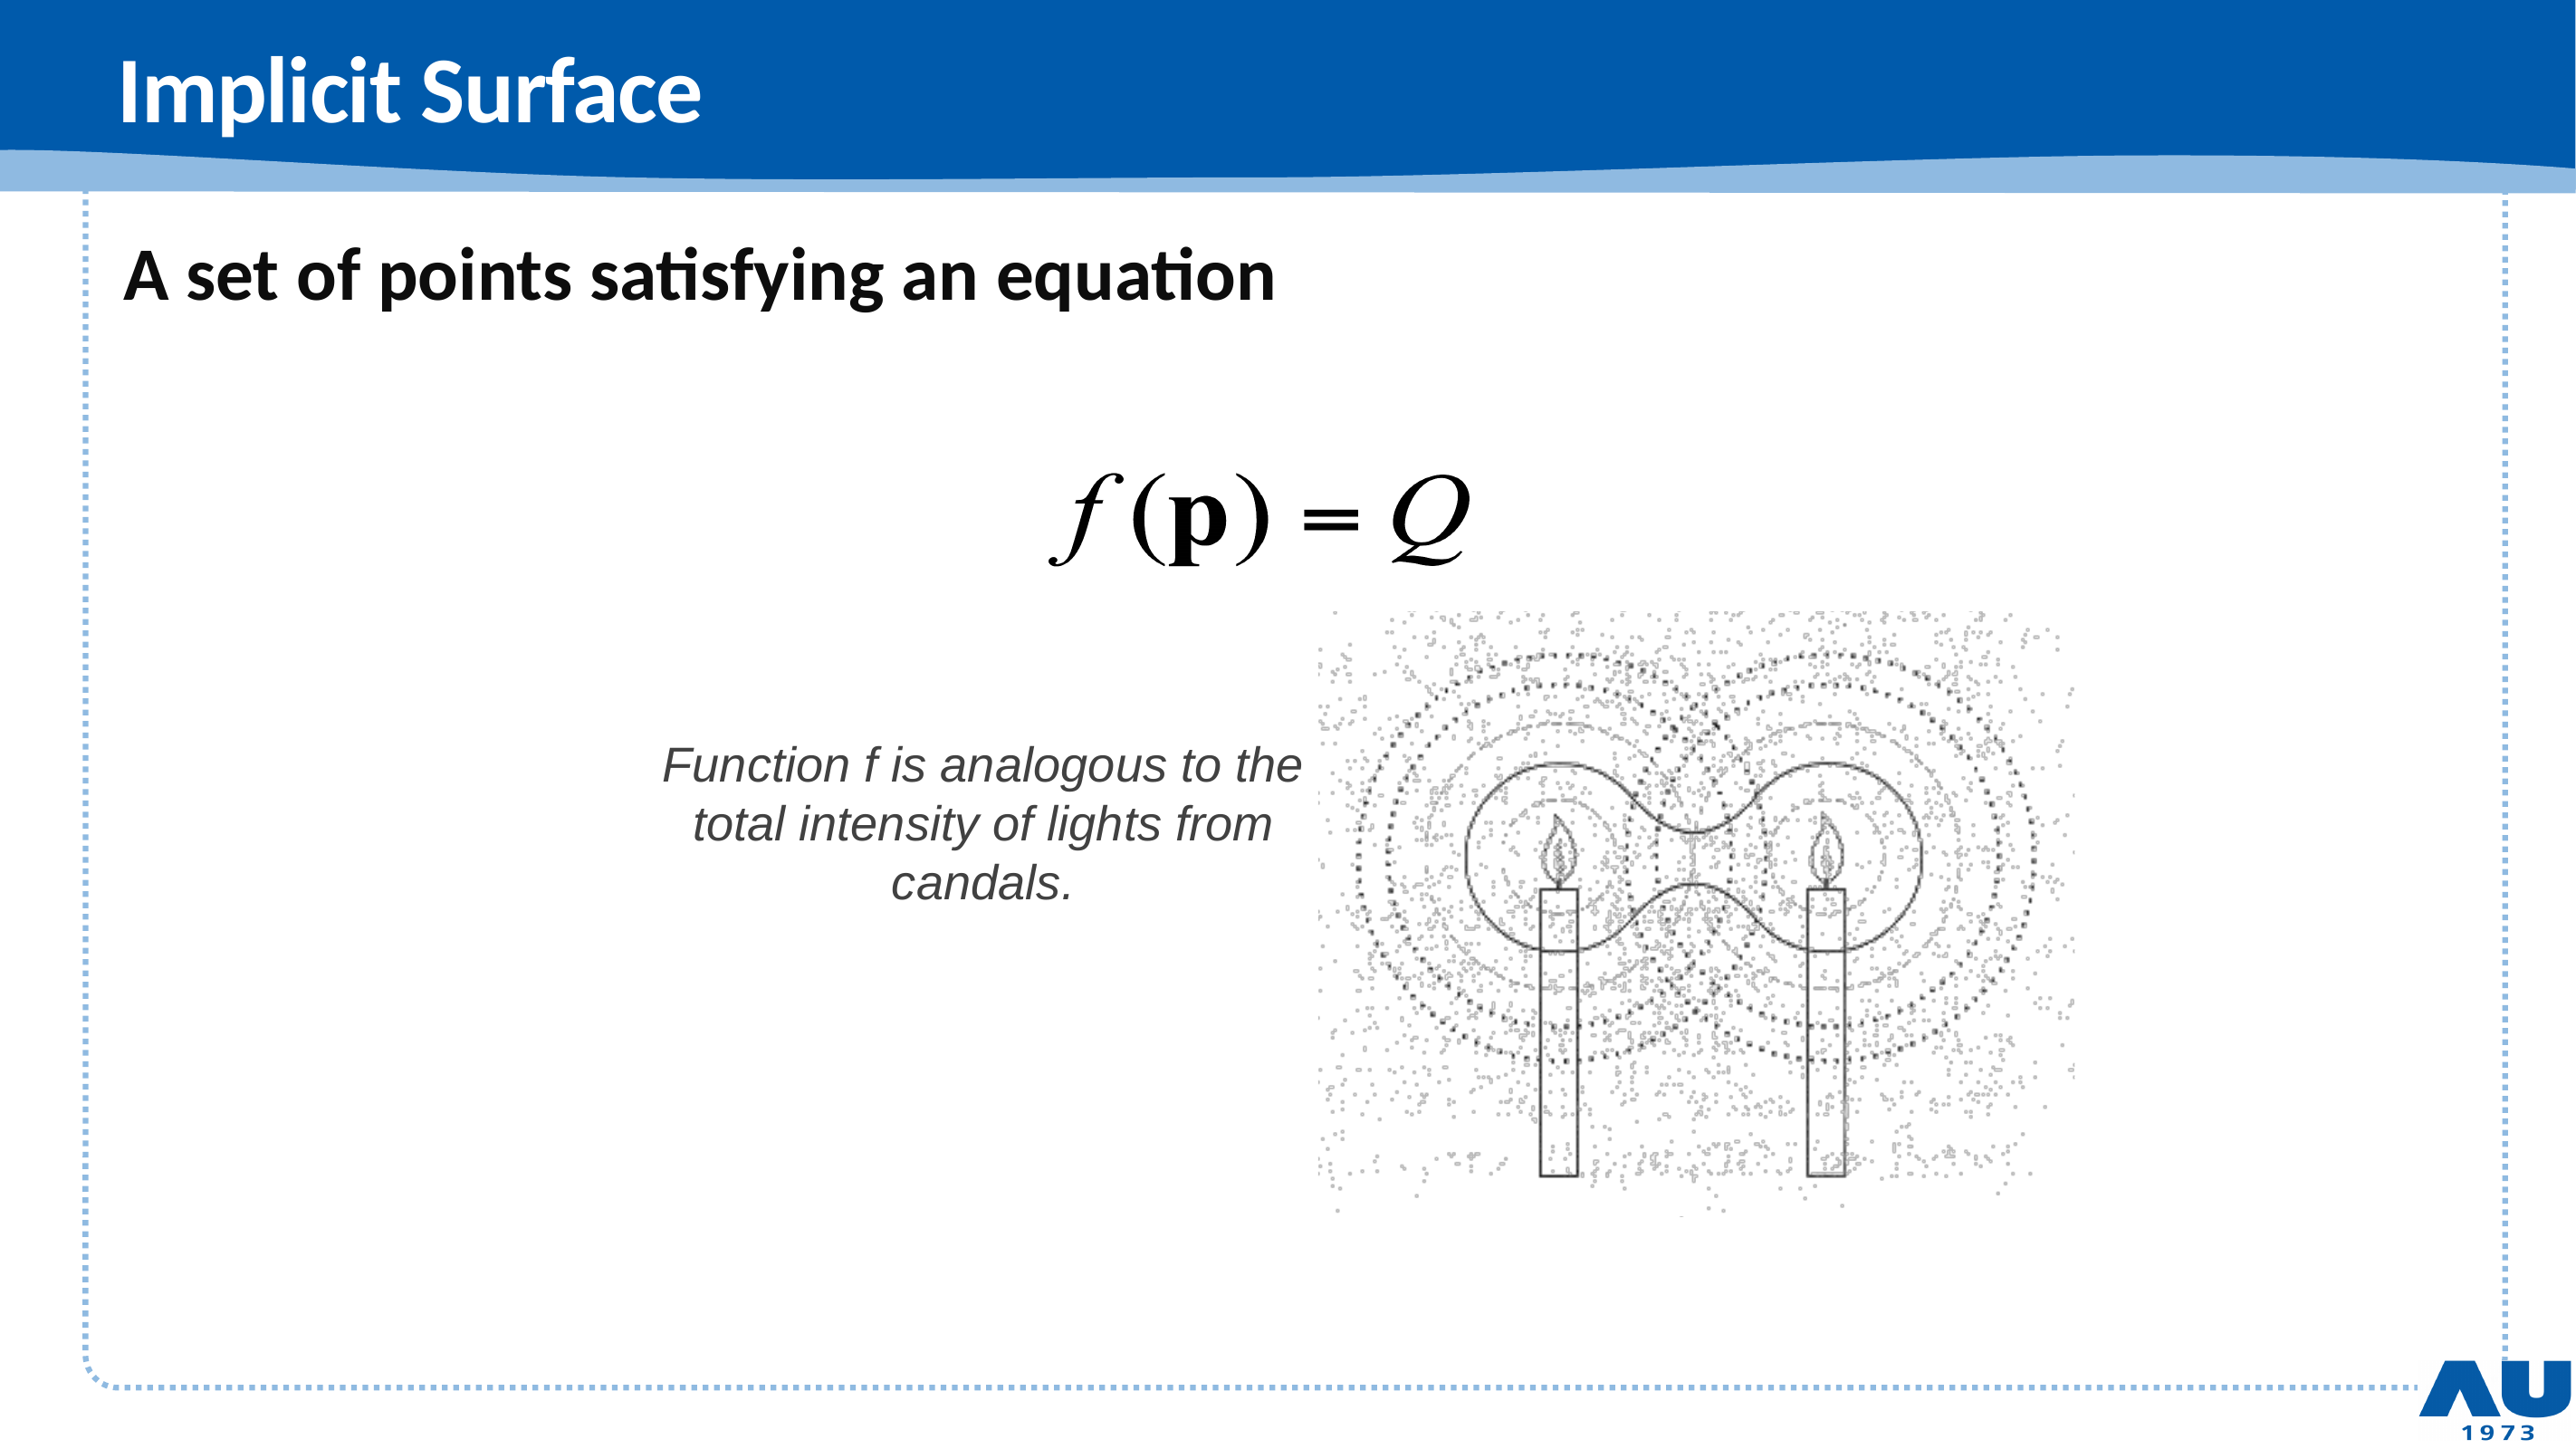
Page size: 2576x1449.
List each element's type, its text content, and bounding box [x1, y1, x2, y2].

picture [2418, 1360, 2571, 1441]
title Implicit Surface [103, 18, 2486, 169]
list A set of points satisfying an equation [103, 228, 2486, 1388]
picture [1317, 610, 2075, 1218]
picture [1029, 450, 1495, 588]
text_box Function f is analogous to the total intensity of lights from candals. [644, 724, 1315, 917]
